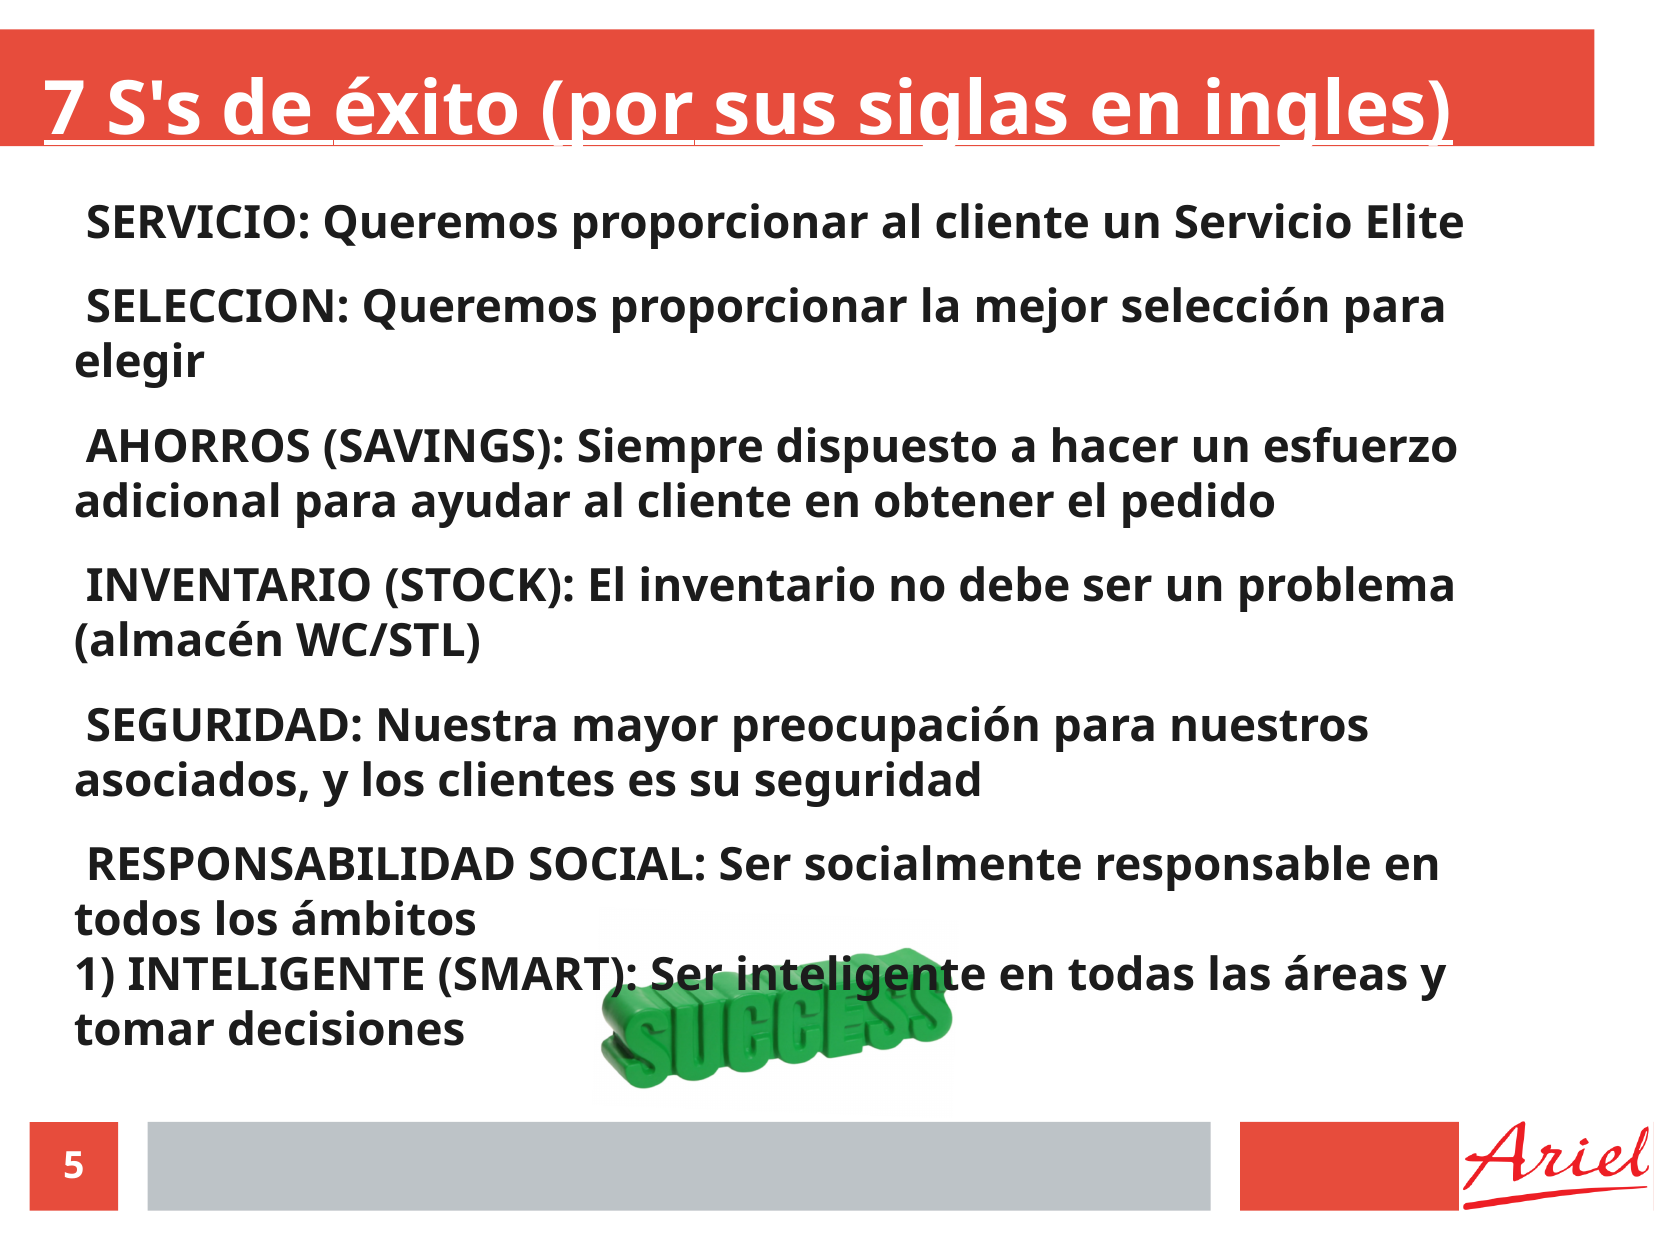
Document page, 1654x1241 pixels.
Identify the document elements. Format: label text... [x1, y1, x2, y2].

picture [1459, 1119, 1654, 1215]
title 7 S's de éxito (por sus siglas en ingles) [44, 33, 1589, 150]
slide_number 5 [29, 1122, 119, 1211]
picture [593, 914, 957, 1118]
list SERVICIO: Queremos proporcionar al cliente un Servicio Elite SELECCION: Queremos proporcionar la mejor selección para elegir AHORROS (SAVINGS): Siempre dispuesto a hacer un esfuerzo adicional para ayudar al cliente en obtener el pedido INVENTARIO (STOCK): El inventario no debe ser un problema (almacén WC/STL) SEGURIDAD: Nuestra mayor preocupación para nuestros asociados, y los clientes es su seguridad RESPONSABILIDAD SOCIAL: Ser socialmente responsable en todos los ámbitos INTELIGENTE (SMART): Ser inteligente en todas las áreas y tomar decisiones [73, 192, 1580, 960]
